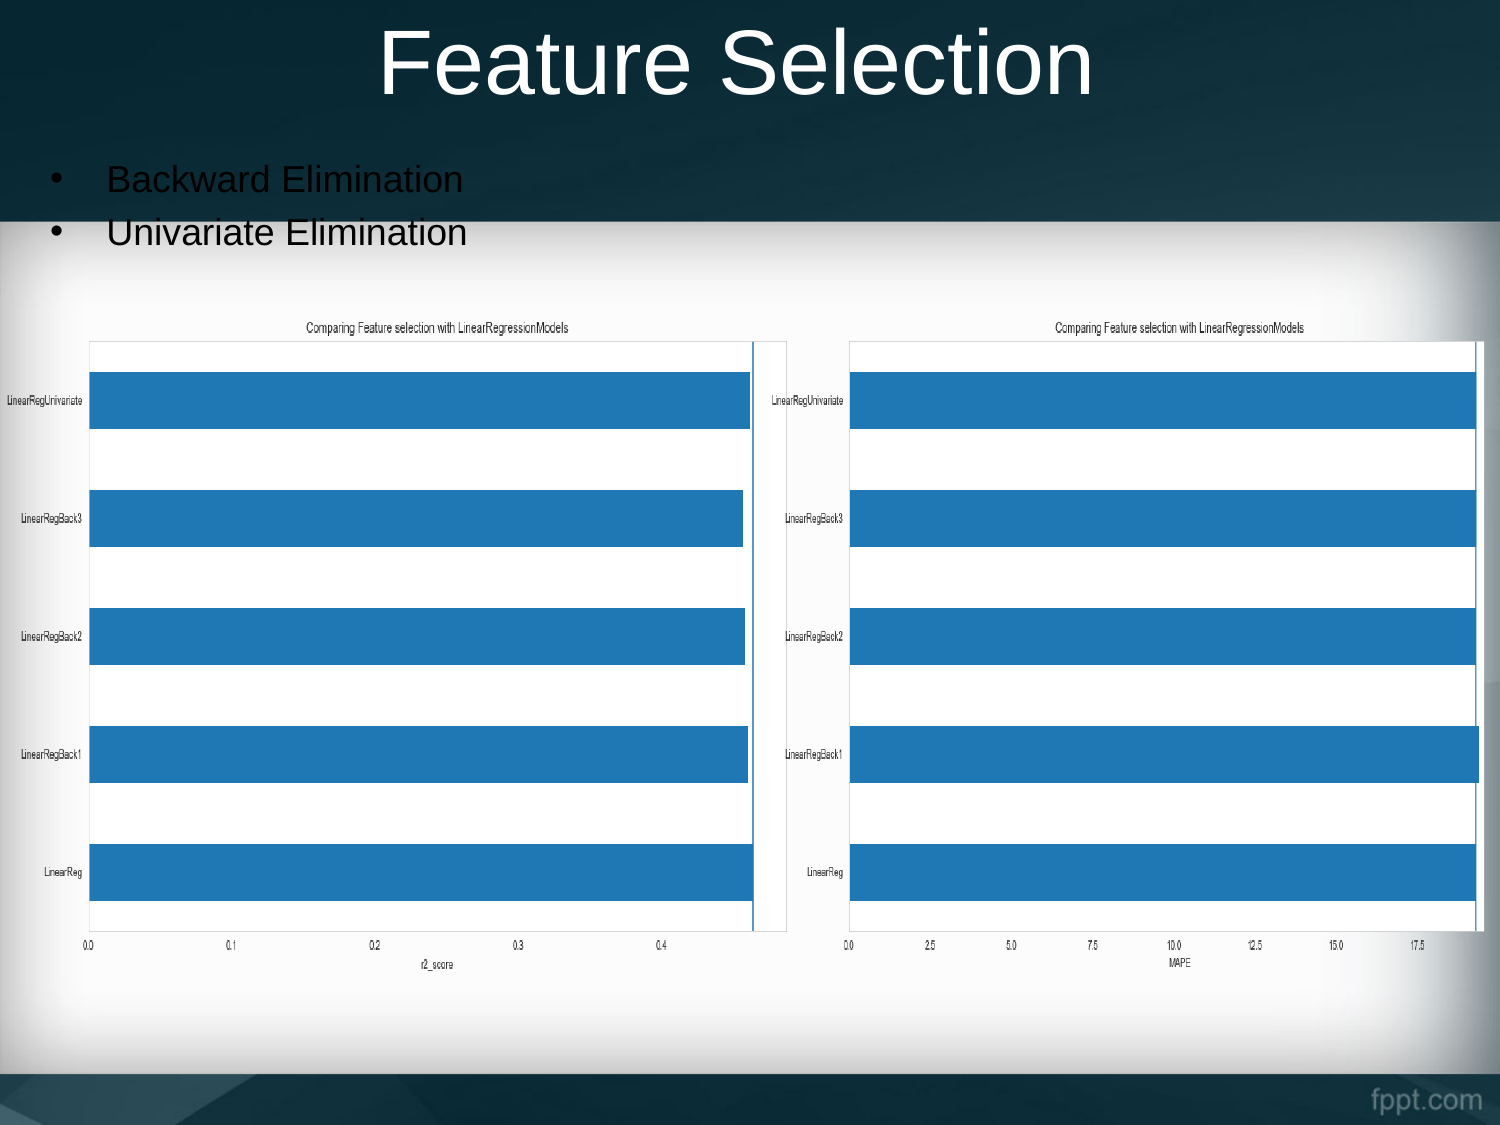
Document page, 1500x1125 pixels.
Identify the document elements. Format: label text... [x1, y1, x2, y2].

title Feature Selection [0, 0, 1500, 115]
list Backward Elimination Univariate Elimination [35, 147, 1440, 281]
picture [0, 115, 1500, 1125]
